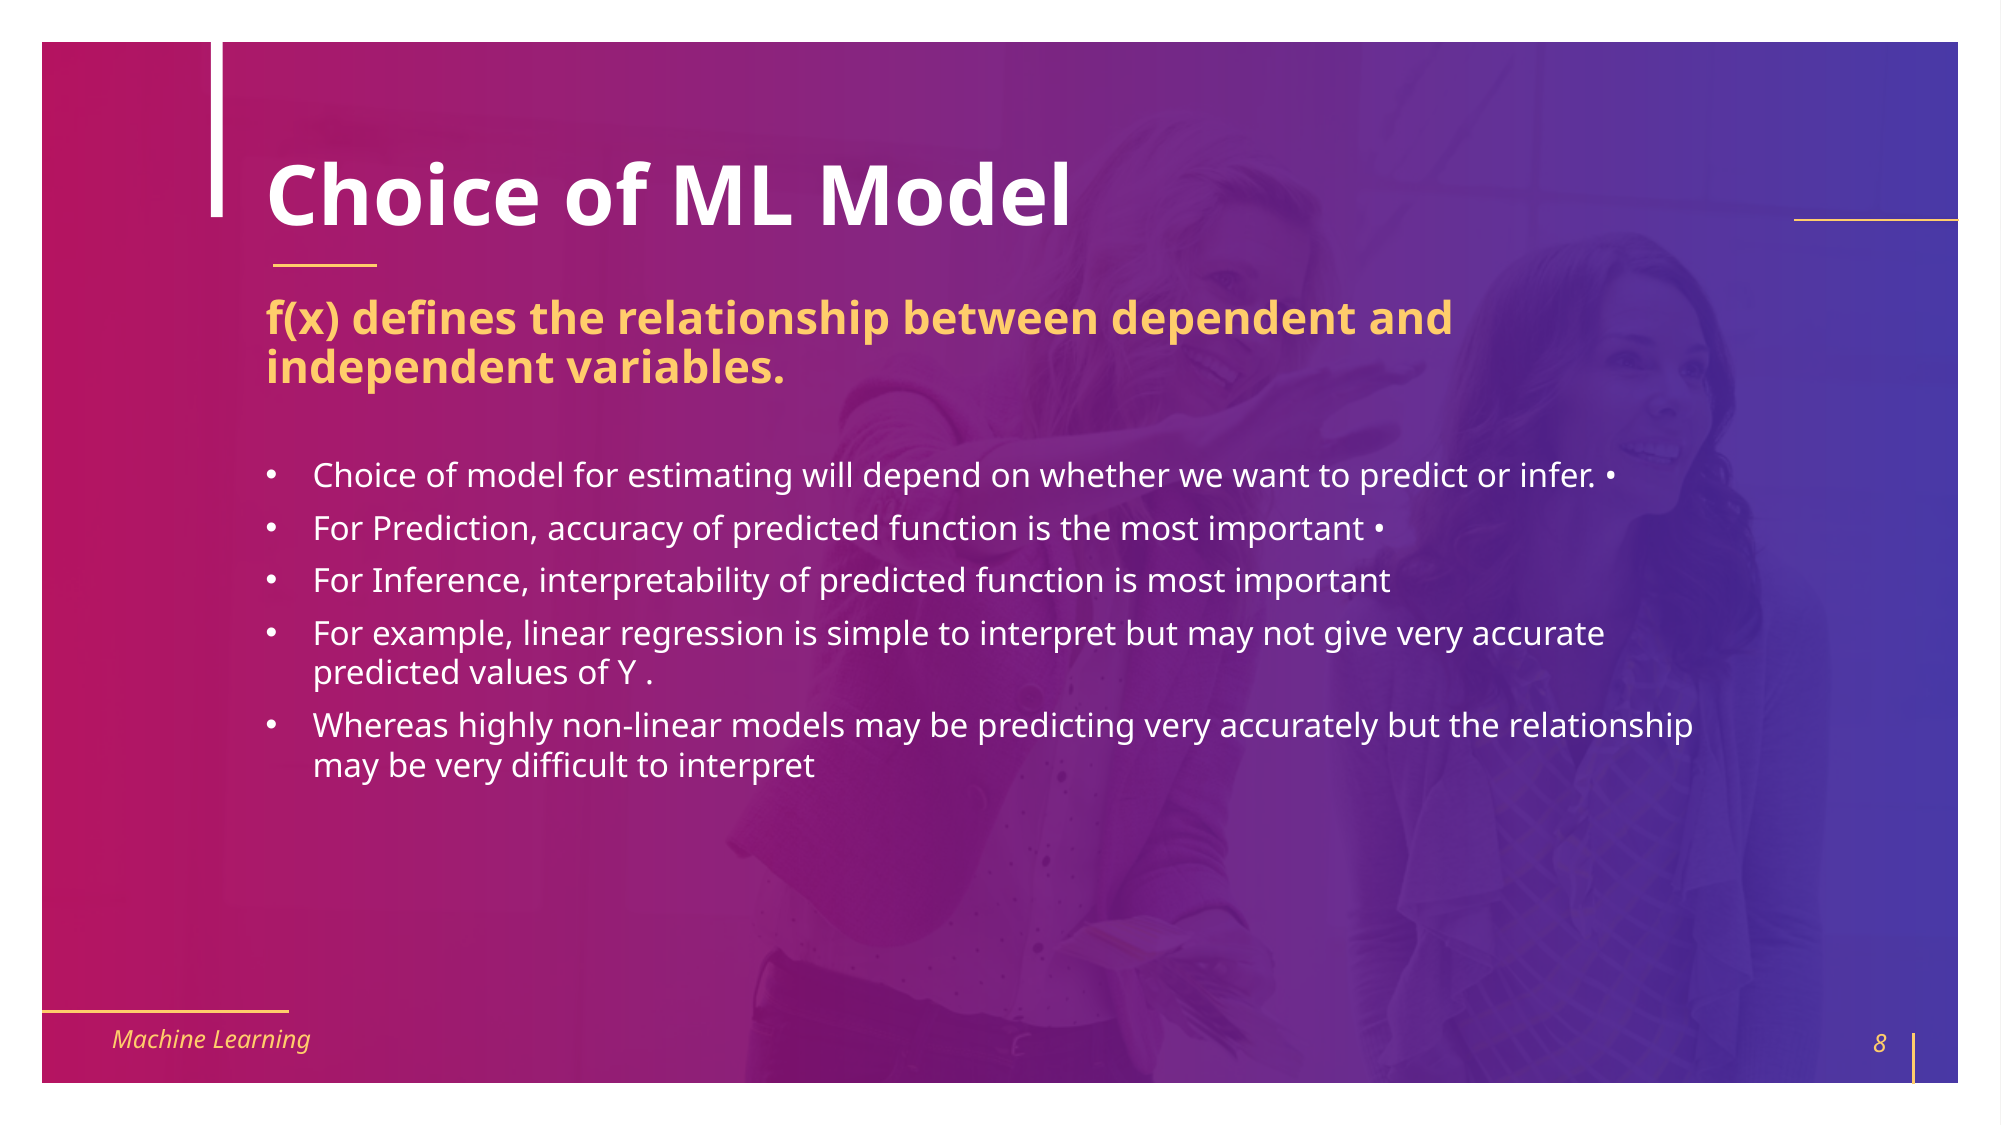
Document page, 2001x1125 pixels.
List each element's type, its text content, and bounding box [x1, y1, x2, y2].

title Choice of ML Model [250, 89, 1727, 288]
list Choice of model for estimating will depend on whether we want to predict or infer. • For Prediction, accuracy of predicted function is the most important • For Inference, interpretability of predicted function is most important For example, linear regression is simple to interpret but may not give very accurate predicted values of Y . Whereas highly non-linear models may be predicting very accurately but the relationship may be very difficult to interpret [250, 446, 1727, 954]
subtitle f(x) defines the relationship between dependent and independent variables. [250, 288, 1727, 402]
footer Machine Learning [96, 1010, 555, 1071]
slide_number 8 [1451, 1015, 1902, 1075]
